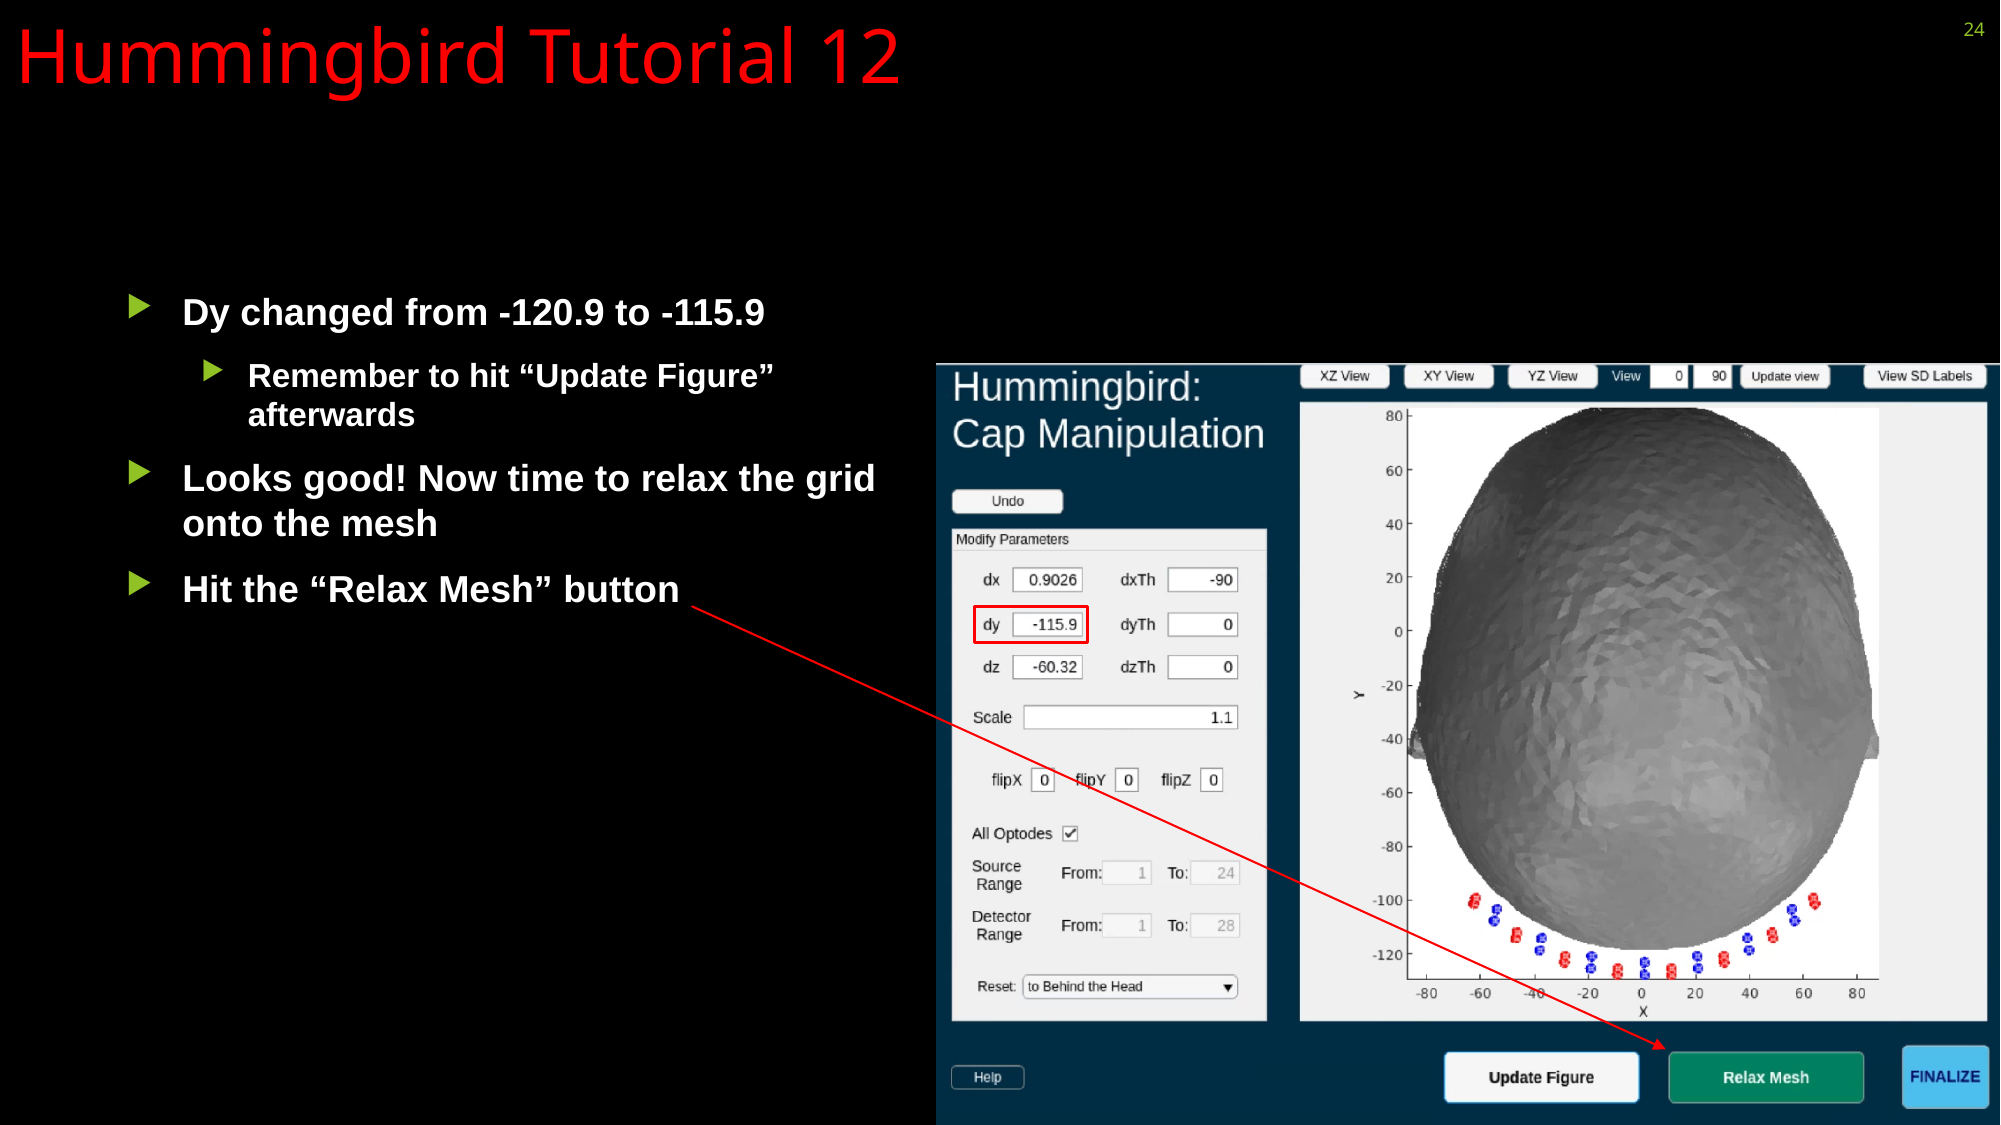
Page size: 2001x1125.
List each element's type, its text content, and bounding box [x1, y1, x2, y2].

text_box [691, 605, 1667, 1050]
title Hummingbird Tutorial 12 [0, 0, 1872, 218]
slide_number 24 [1887, 0, 2000, 60]
list Dy changed from -120.9 to -115.9 Remember to hit “Update Figure” afterwards Looks good! Now time to relax the grid onto the mesh Hit the “Relax Mesh” button [111, 280, 937, 723]
picture [935, 362, 2000, 1125]
